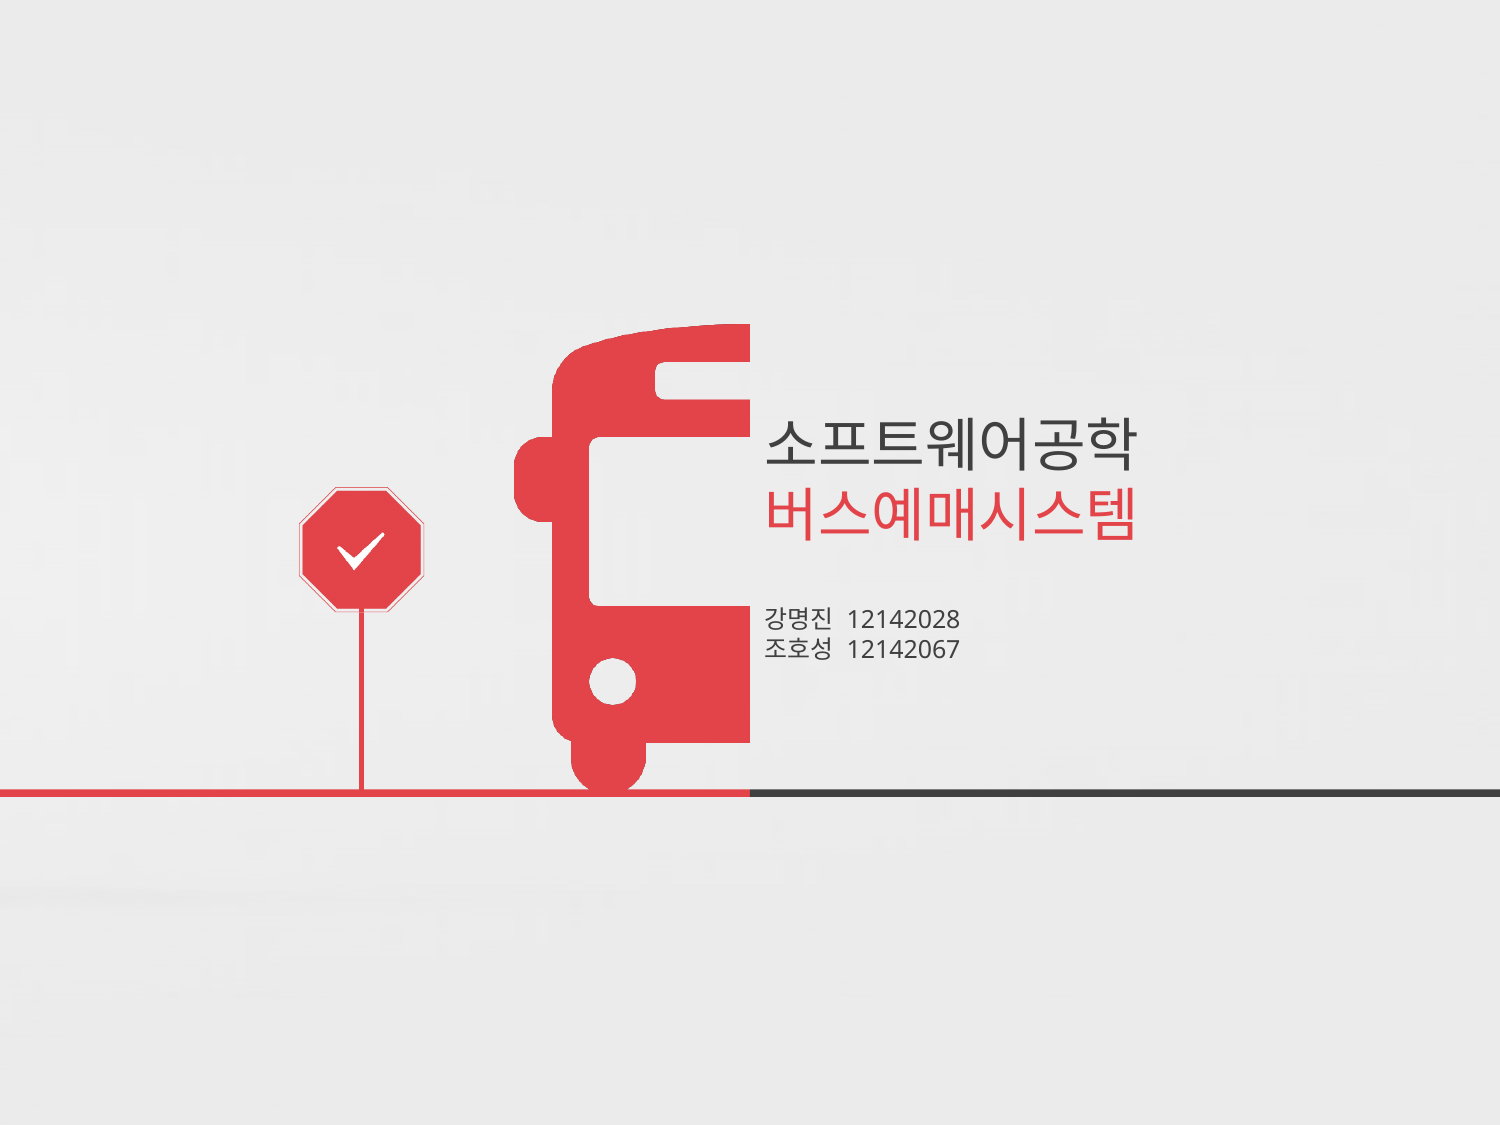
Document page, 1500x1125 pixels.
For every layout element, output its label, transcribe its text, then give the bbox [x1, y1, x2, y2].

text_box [292, 480, 431, 793]
text_box [750, 788, 1500, 798]
text_box 소프트웨어공학 버스예매시스템 [750, 400, 1208, 556]
picture [478, 324, 750, 801]
text_box [0, 788, 478, 798]
text_box 강명진 12142028 조호성 12142067 [750, 595, 1382, 671]
